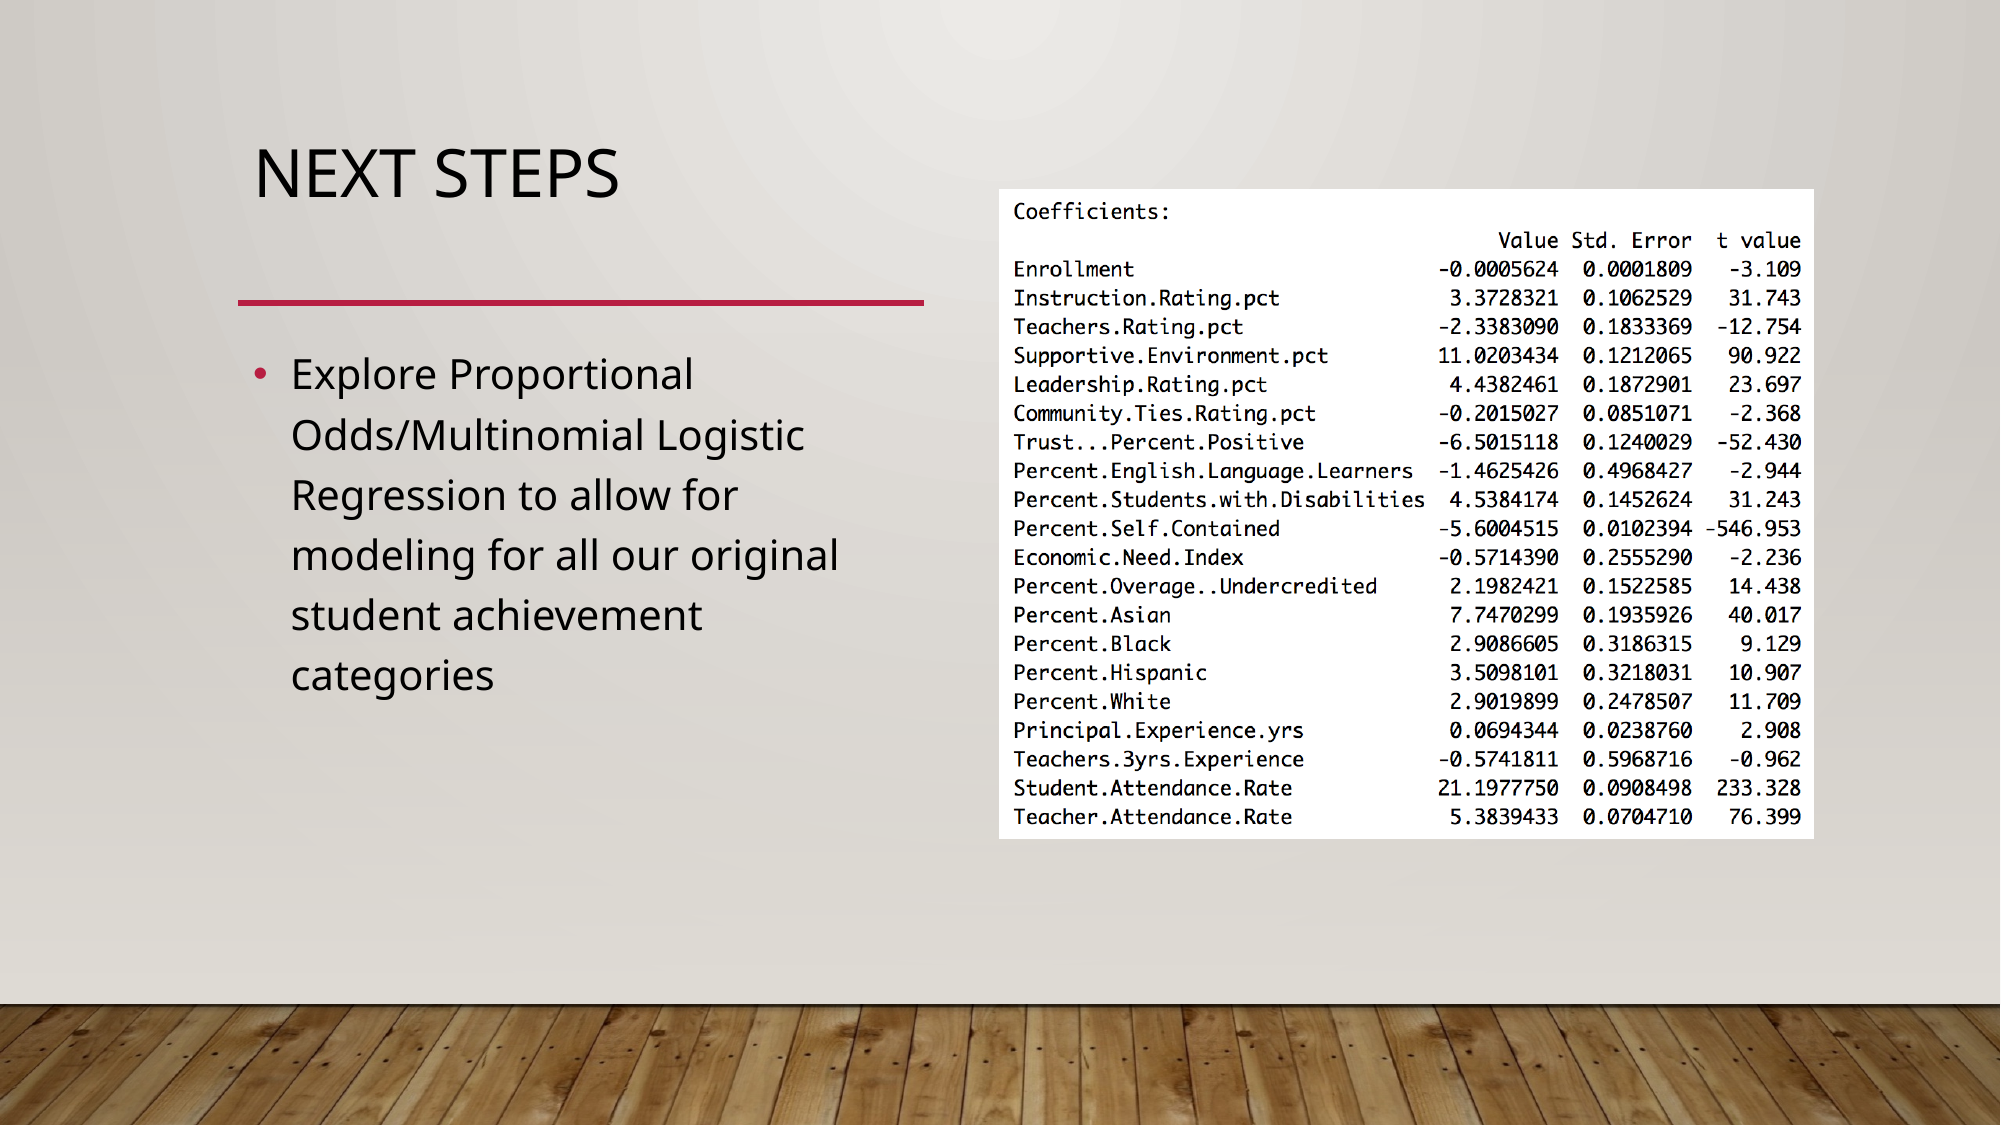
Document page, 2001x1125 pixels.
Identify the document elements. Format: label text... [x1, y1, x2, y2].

picture [999, 189, 1814, 840]
title Next Steps [238, 131, 924, 302]
picture [0, 1006, 2000, 1125]
list Explore Proportional Odds/Multinomial Logistic Regression to allow for modeling for all our original student achievement categories [238, 330, 923, 897]
text_box [0, 330, 2000, 1004]
text_box [0, 0, 2000, 330]
